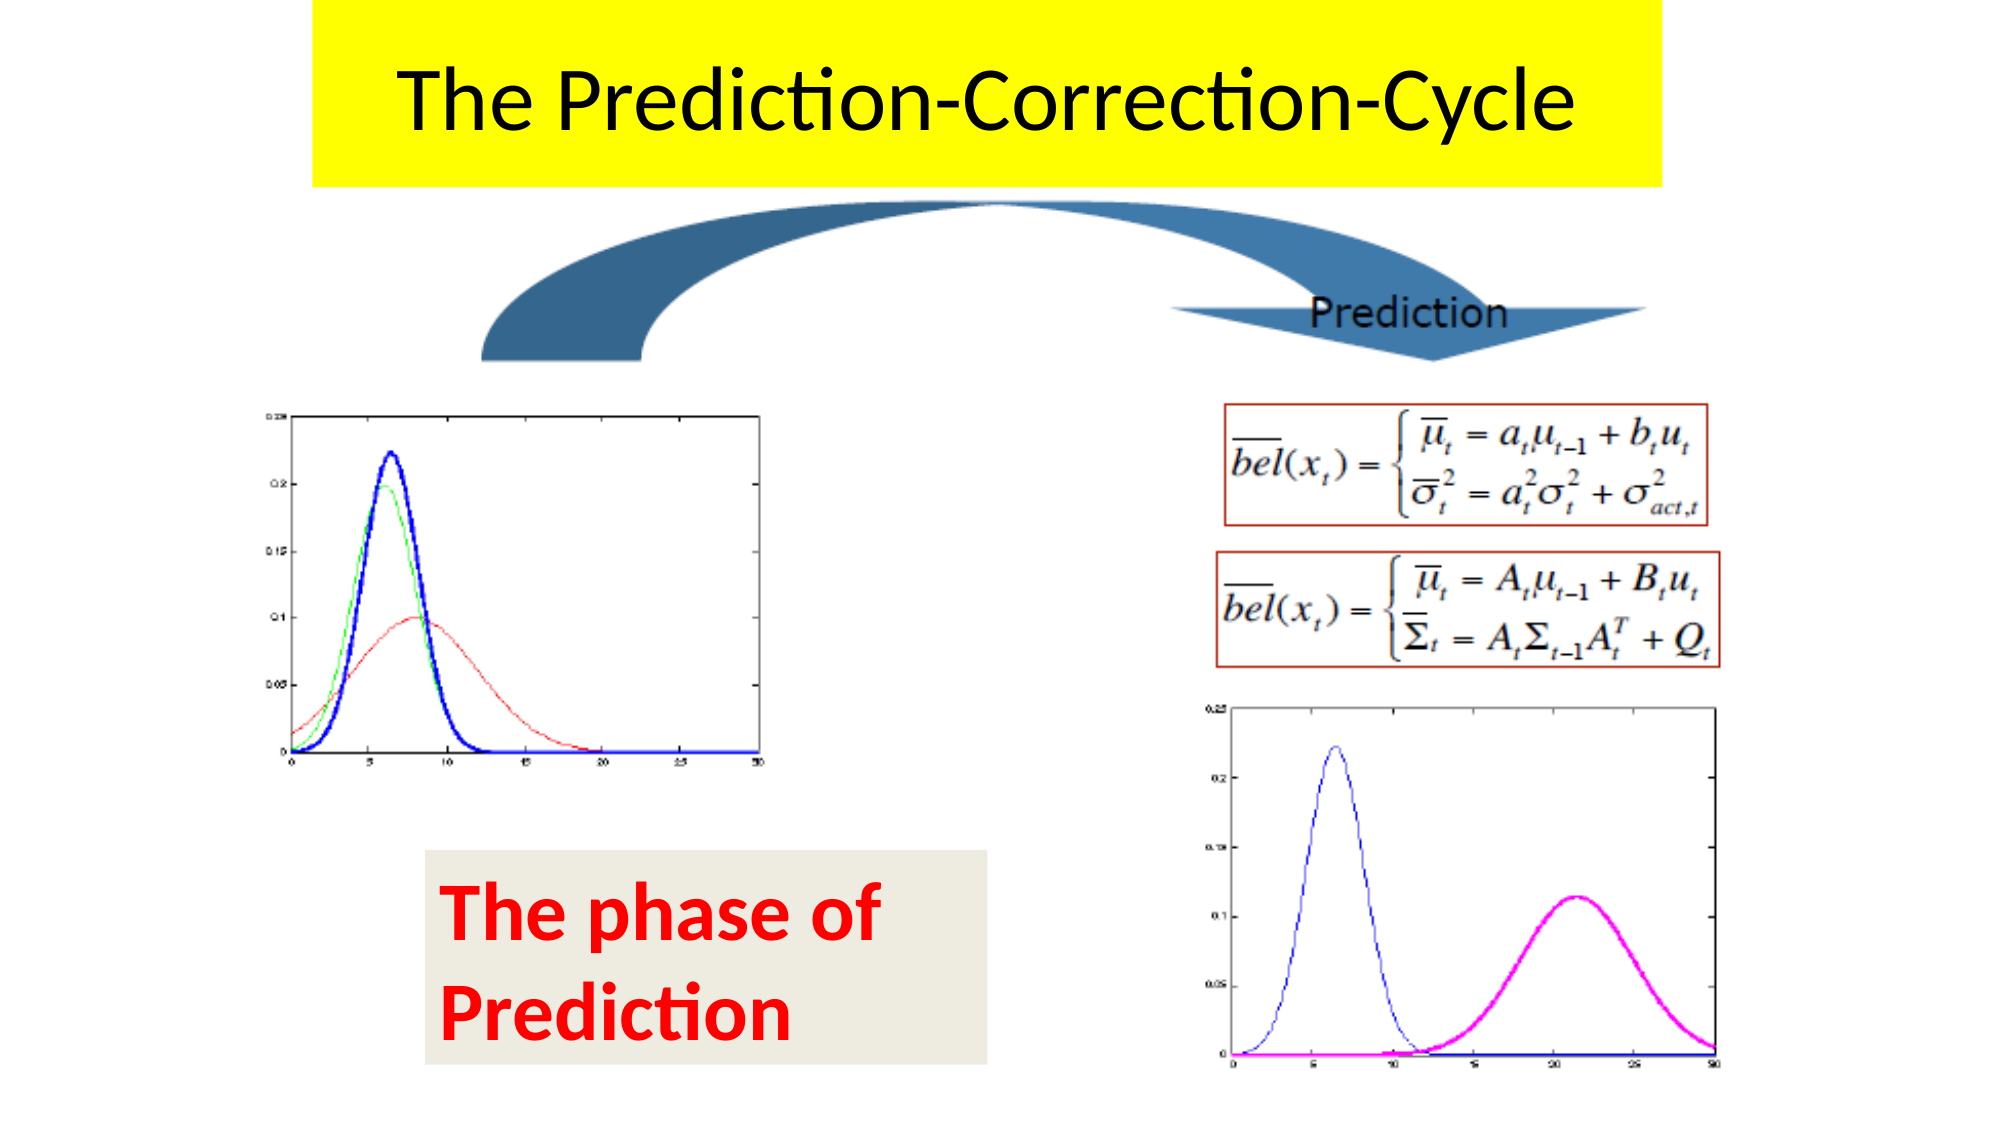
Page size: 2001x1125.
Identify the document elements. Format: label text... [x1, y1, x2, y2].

picture [249, 159, 1751, 1125]
text_box The Prediction-Correction-Cycle [312, 0, 1663, 158]
